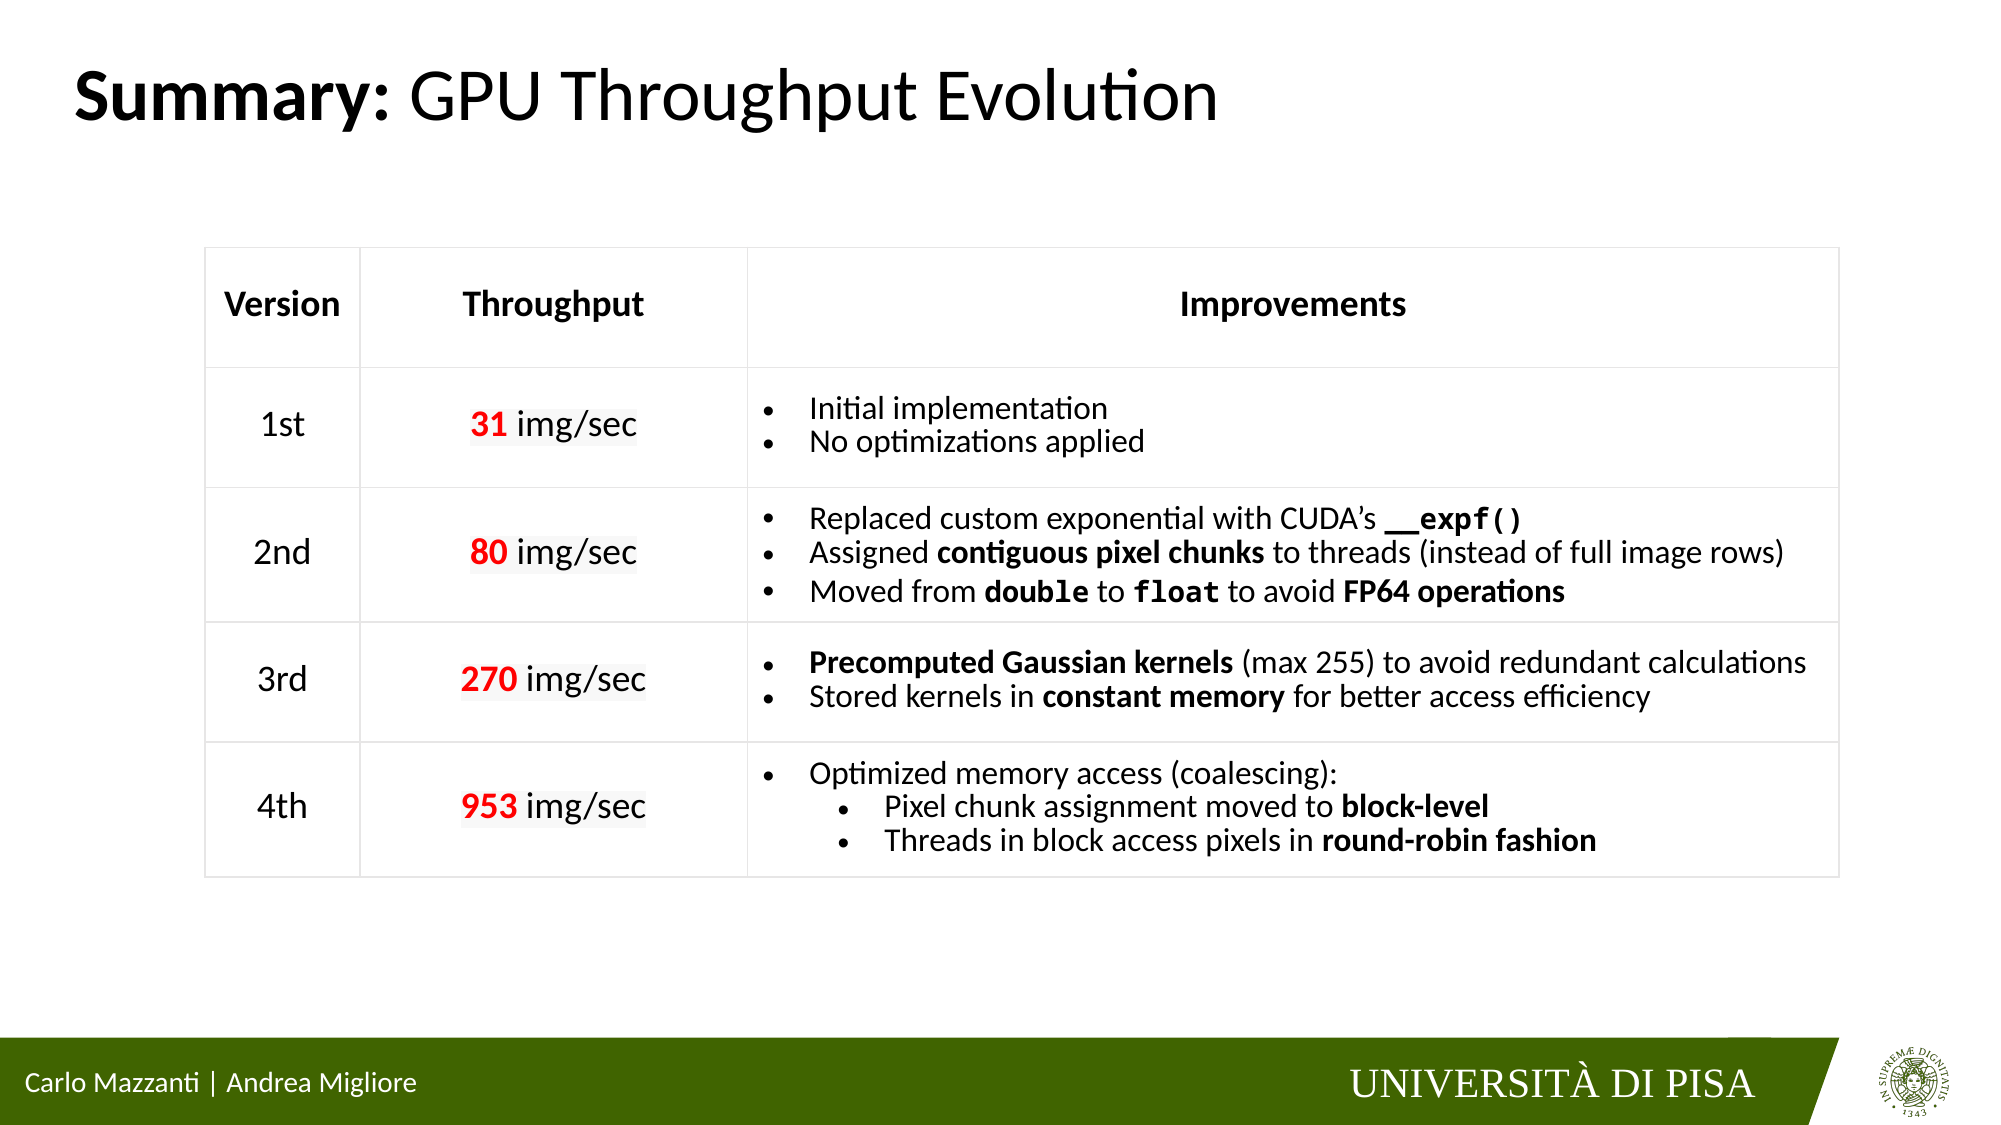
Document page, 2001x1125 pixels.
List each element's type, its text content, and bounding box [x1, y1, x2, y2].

table_header Version [206, 248, 359, 367]
table_cell 953 img/sec [361, 743, 747, 876]
table_header Improvements [748, 248, 1838, 367]
text_box Università di Pisa [0, 1037, 1772, 1125]
text_box [1727, 1036, 1841, 1125]
table_cell Replaced custom exponential with CUDA’s __expf() Assigned contiguous pixel chunks to threads (instead of full image rows) Moved from double to float to avoid FP64 operations [748, 488, 1838, 621]
table_cell 31 img/sec [361, 368, 747, 487]
table_cell 3rd [206, 623, 359, 741]
text_box Carlo Mazzanti | Andrea Migliore [10, 1056, 1309, 1106]
table_cell Precomputed Gaussian kernels (max 255) to avoid redundant calculations Stored kernels in constant memory for better access efficiency [748, 623, 1838, 741]
table_cell 2nd [206, 488, 359, 621]
table_header Throughput [361, 248, 747, 367]
table_cell 1st [206, 368, 359, 487]
table_cell 270 img/sec [361, 623, 747, 741]
text_box Summary: GPU Throughput Evolution [59, 37, 1237, 143]
table_cell 80 img/sec [361, 488, 747, 621]
table_cell Initial implementation No optimizations applied [748, 368, 1838, 487]
picture [1879, 1047, 1949, 1117]
table_cell Optimized memory access (coalescing): Pixel chunk assignment moved to block-level Threads in block access pixels in round-robin fashion [748, 743, 1838, 876]
table_cell 4th [206, 743, 359, 876]
